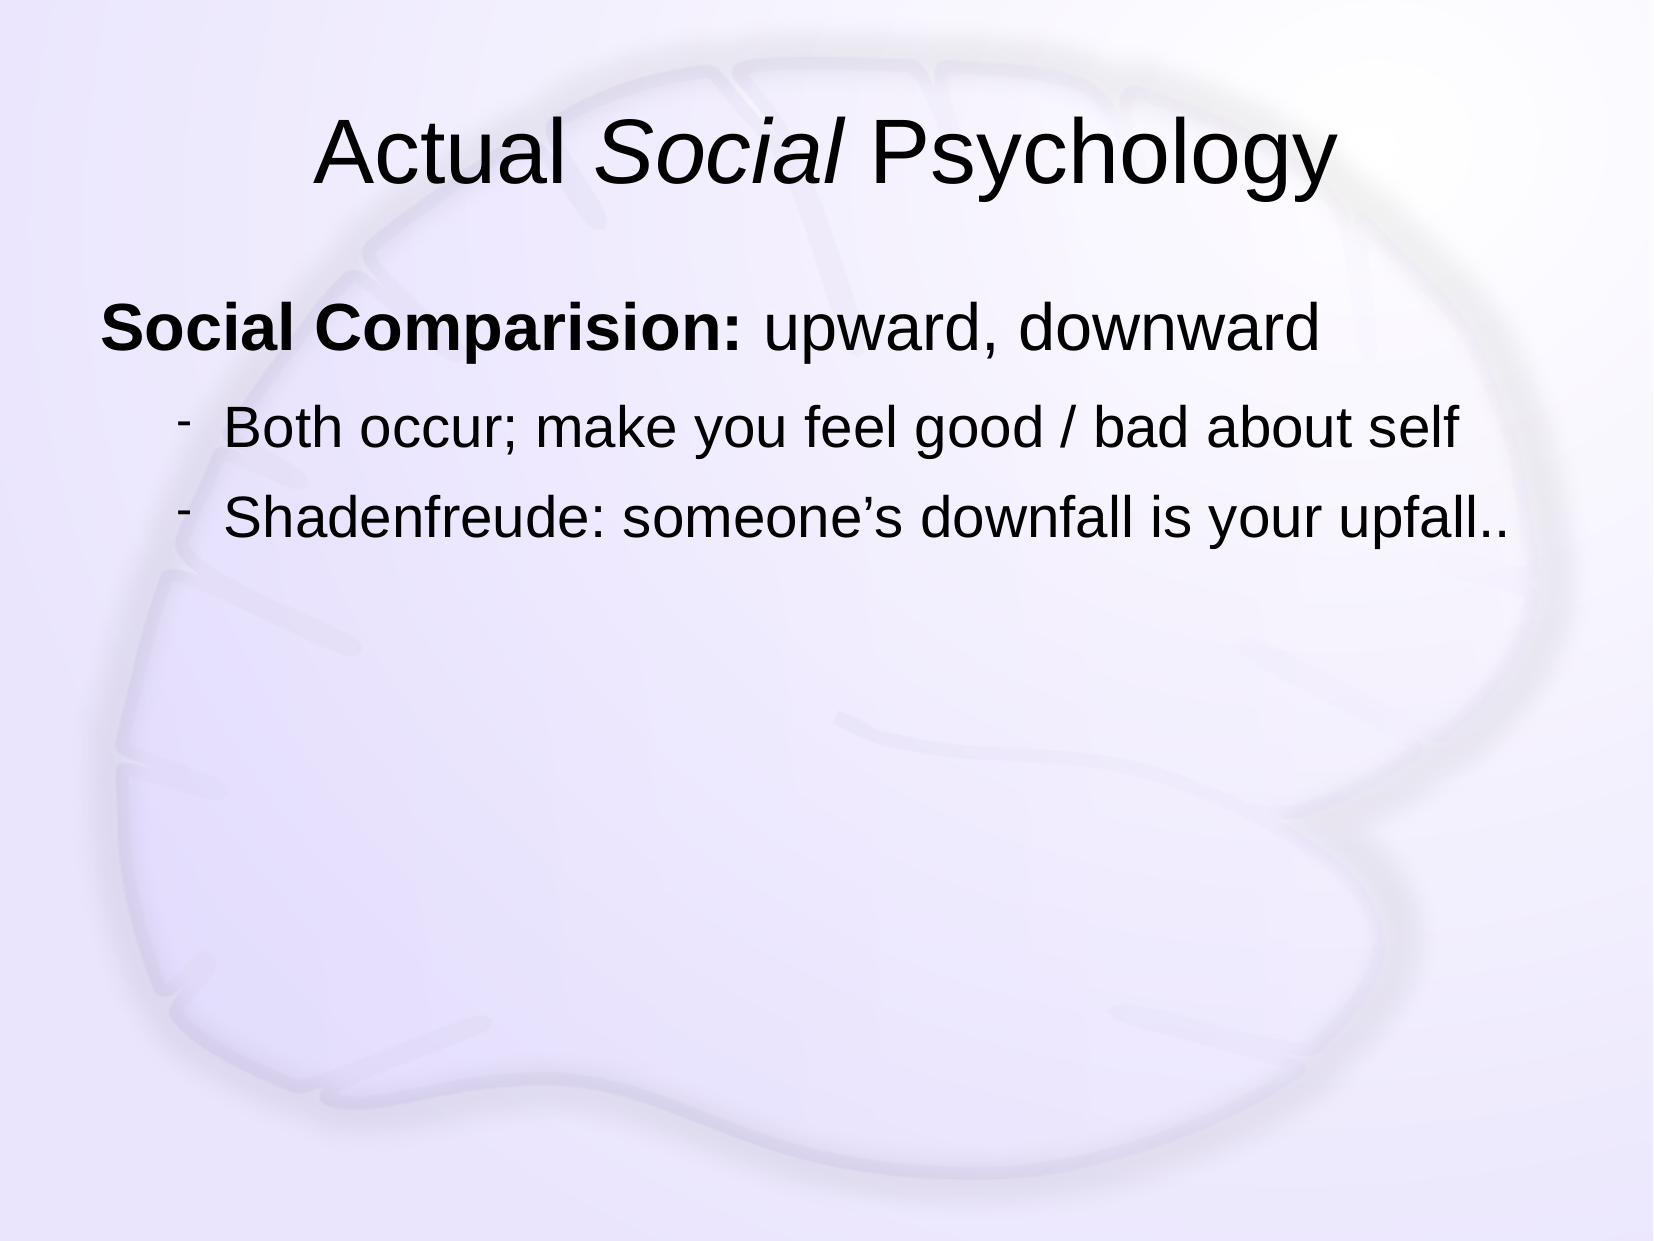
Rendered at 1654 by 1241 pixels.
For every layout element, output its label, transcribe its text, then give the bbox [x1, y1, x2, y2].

list Social Comparision: upward, downward Both occur; make you feel good / bad about self Shadenfreude: someone’s downfall is your upfall.. [82, 290, 1571, 1110]
title Actual Social Psychology [82, 49, 1571, 257]
picture [0, 0, 1654, 1241]
